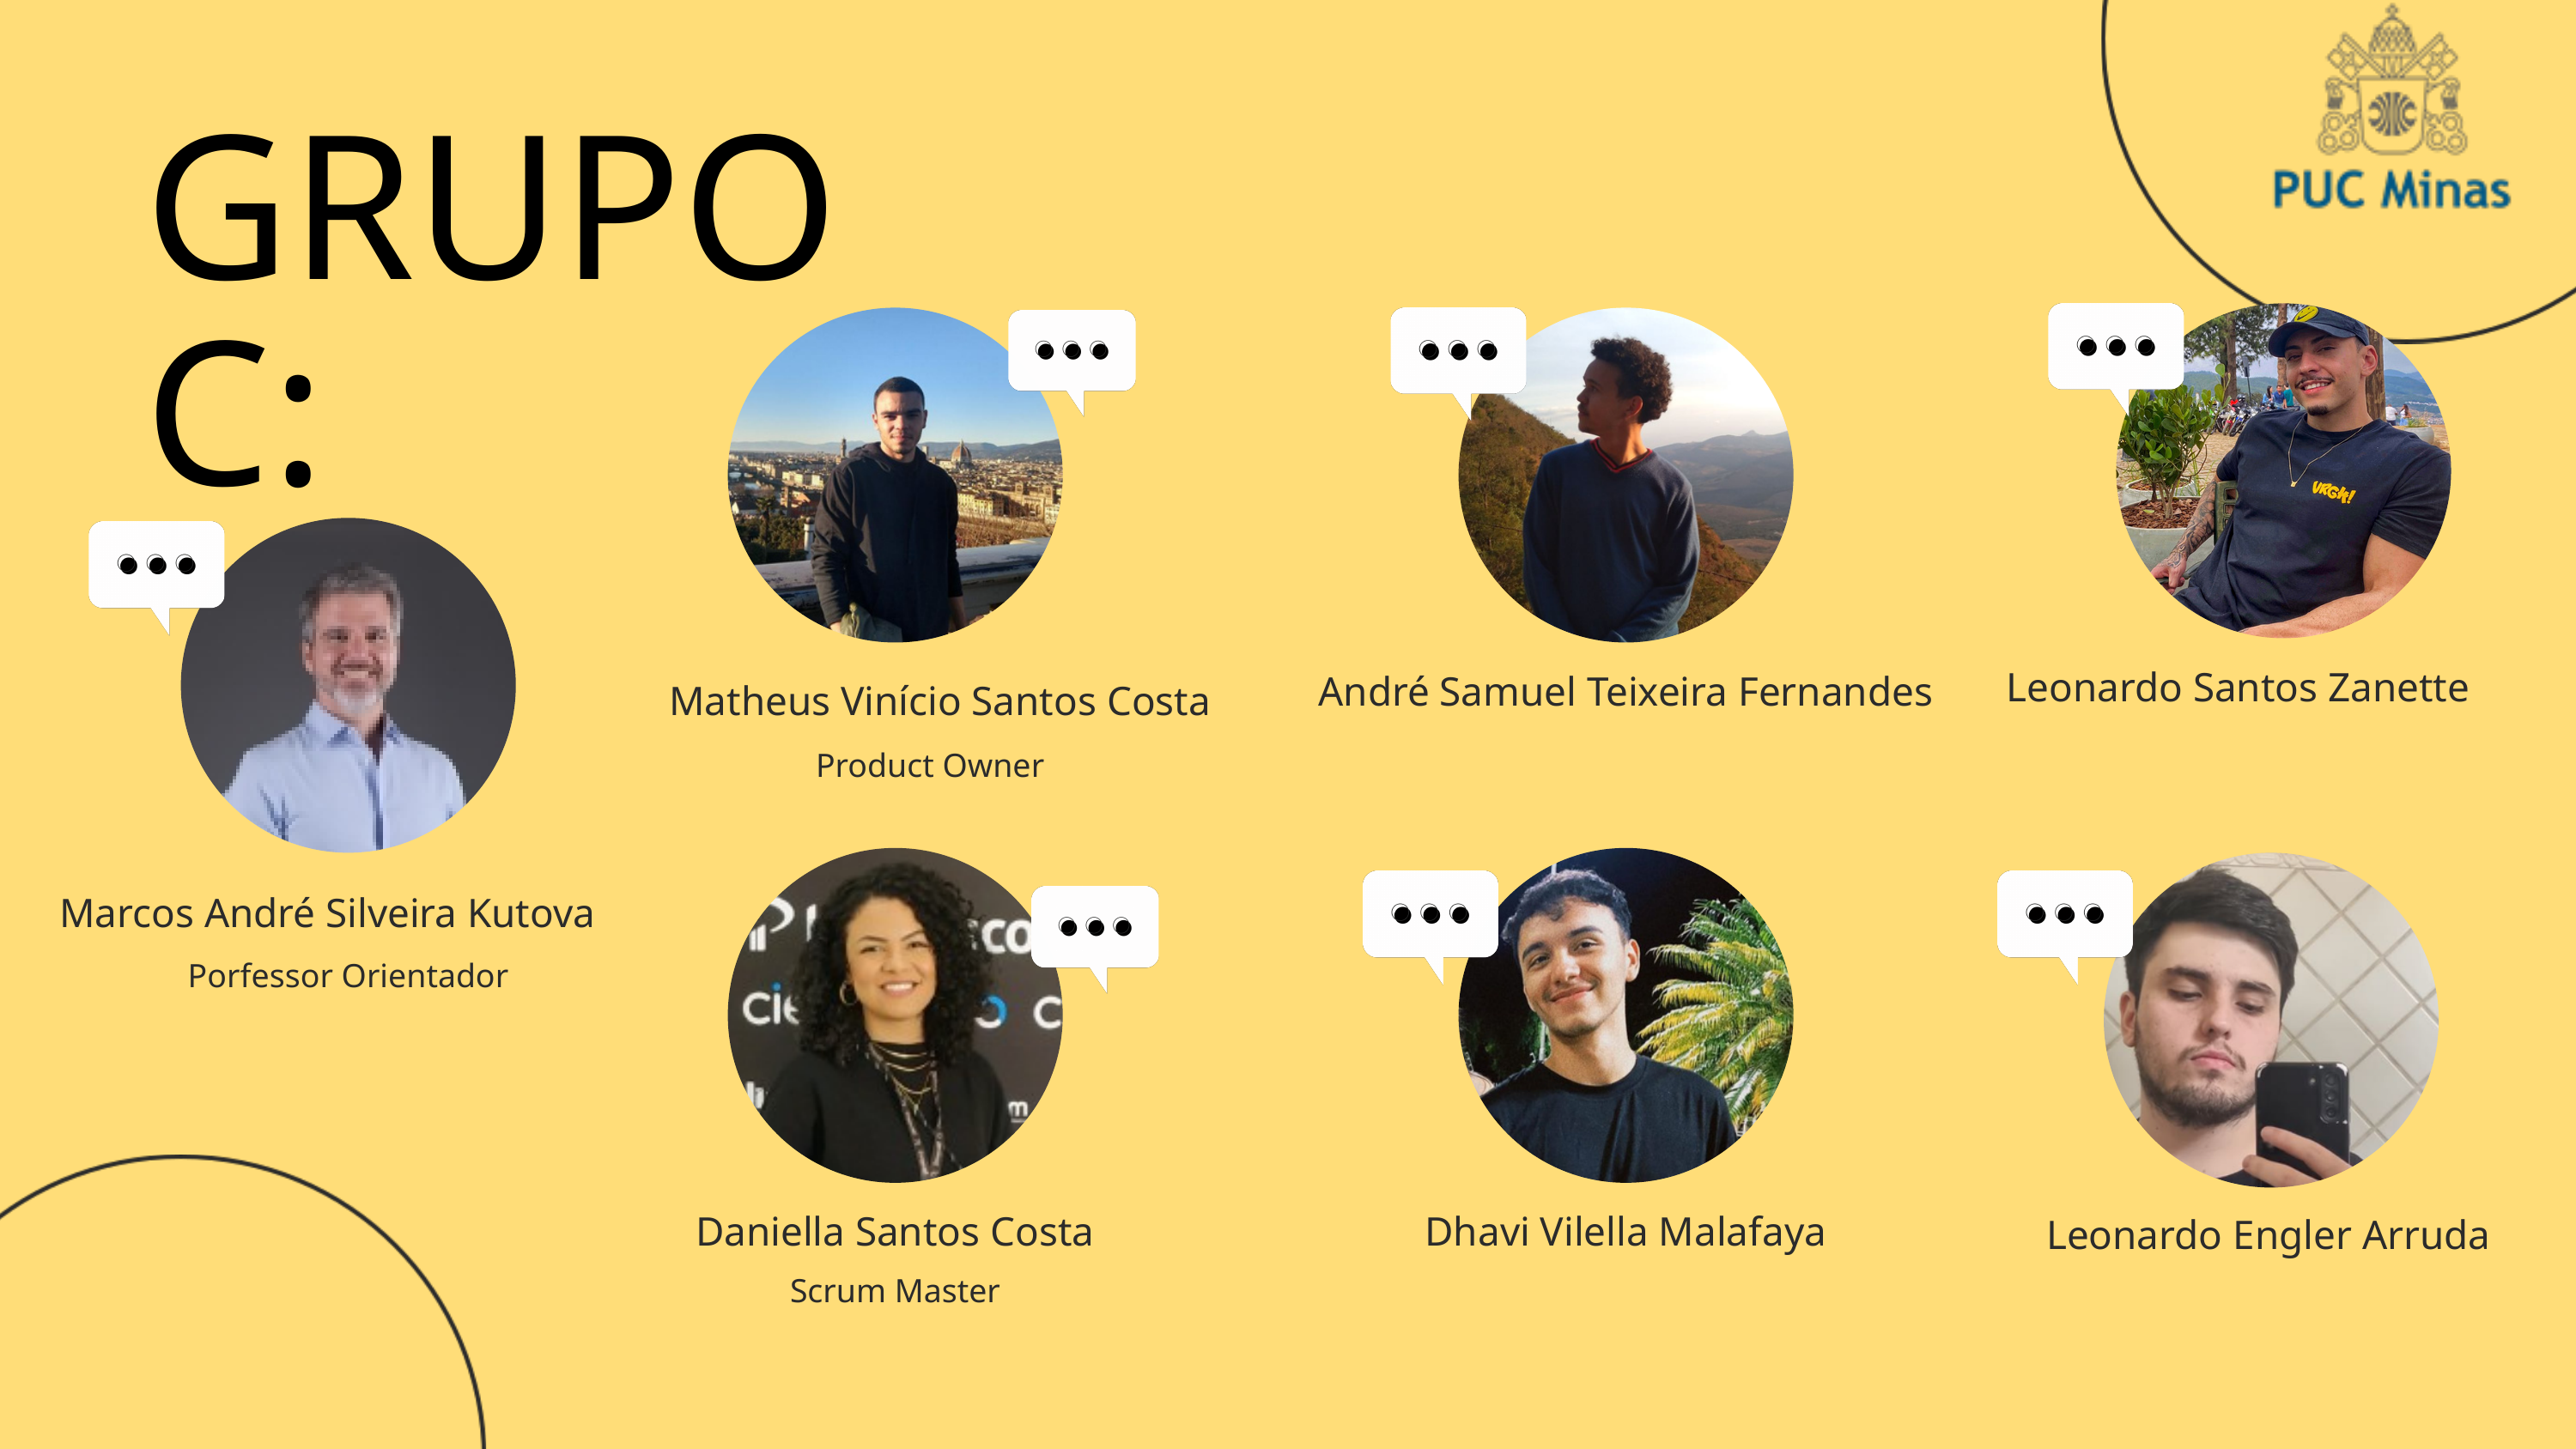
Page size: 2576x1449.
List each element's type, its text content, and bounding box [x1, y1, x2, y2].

text_box Dhavi Vilella Malafaya [1287, 1198, 1965, 1254]
text_box [2048, 303, 2114, 417]
text_box [1067, 886, 1159, 994]
text_box [88, 521, 176, 636]
text_box Matheus Vinício Santos Costa [623, 668, 1258, 724]
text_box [727, 307, 1063, 643]
text_box [0, 1155, 487, 1449]
text_box Leonardo Engler Arruda [2019, 1202, 2518, 1258]
text_box André Samuel Teixeira Fernandes [1287, 658, 1965, 714]
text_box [1458, 307, 1794, 643]
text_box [180, 518, 516, 853]
text_box Marcos André Silveira Kutova [32, 880, 623, 936]
text_box Leonardo Santos Zanette [1899, 654, 2576, 710]
text_box Daniella Santos Costa [556, 1198, 1234, 1254]
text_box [2116, 303, 2451, 639]
text_box [1997, 870, 2099, 985]
text_box [2101, 0, 2576, 344]
text_box [1362, 870, 1454, 985]
text_box Product Owner [603, 742, 1257, 785]
text_box [2269, 0, 2518, 214]
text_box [2103, 852, 2439, 1188]
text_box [727, 847, 1063, 1184]
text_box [1458, 847, 1794, 1184]
text_box GRUPO C: [144, 112, 999, 526]
text_box Scrum Master [635, 1266, 1155, 1309]
text_box [1390, 307, 1456, 421]
text_box Porfessor Orientador [88, 952, 608, 995]
text_box [1066, 310, 1136, 417]
